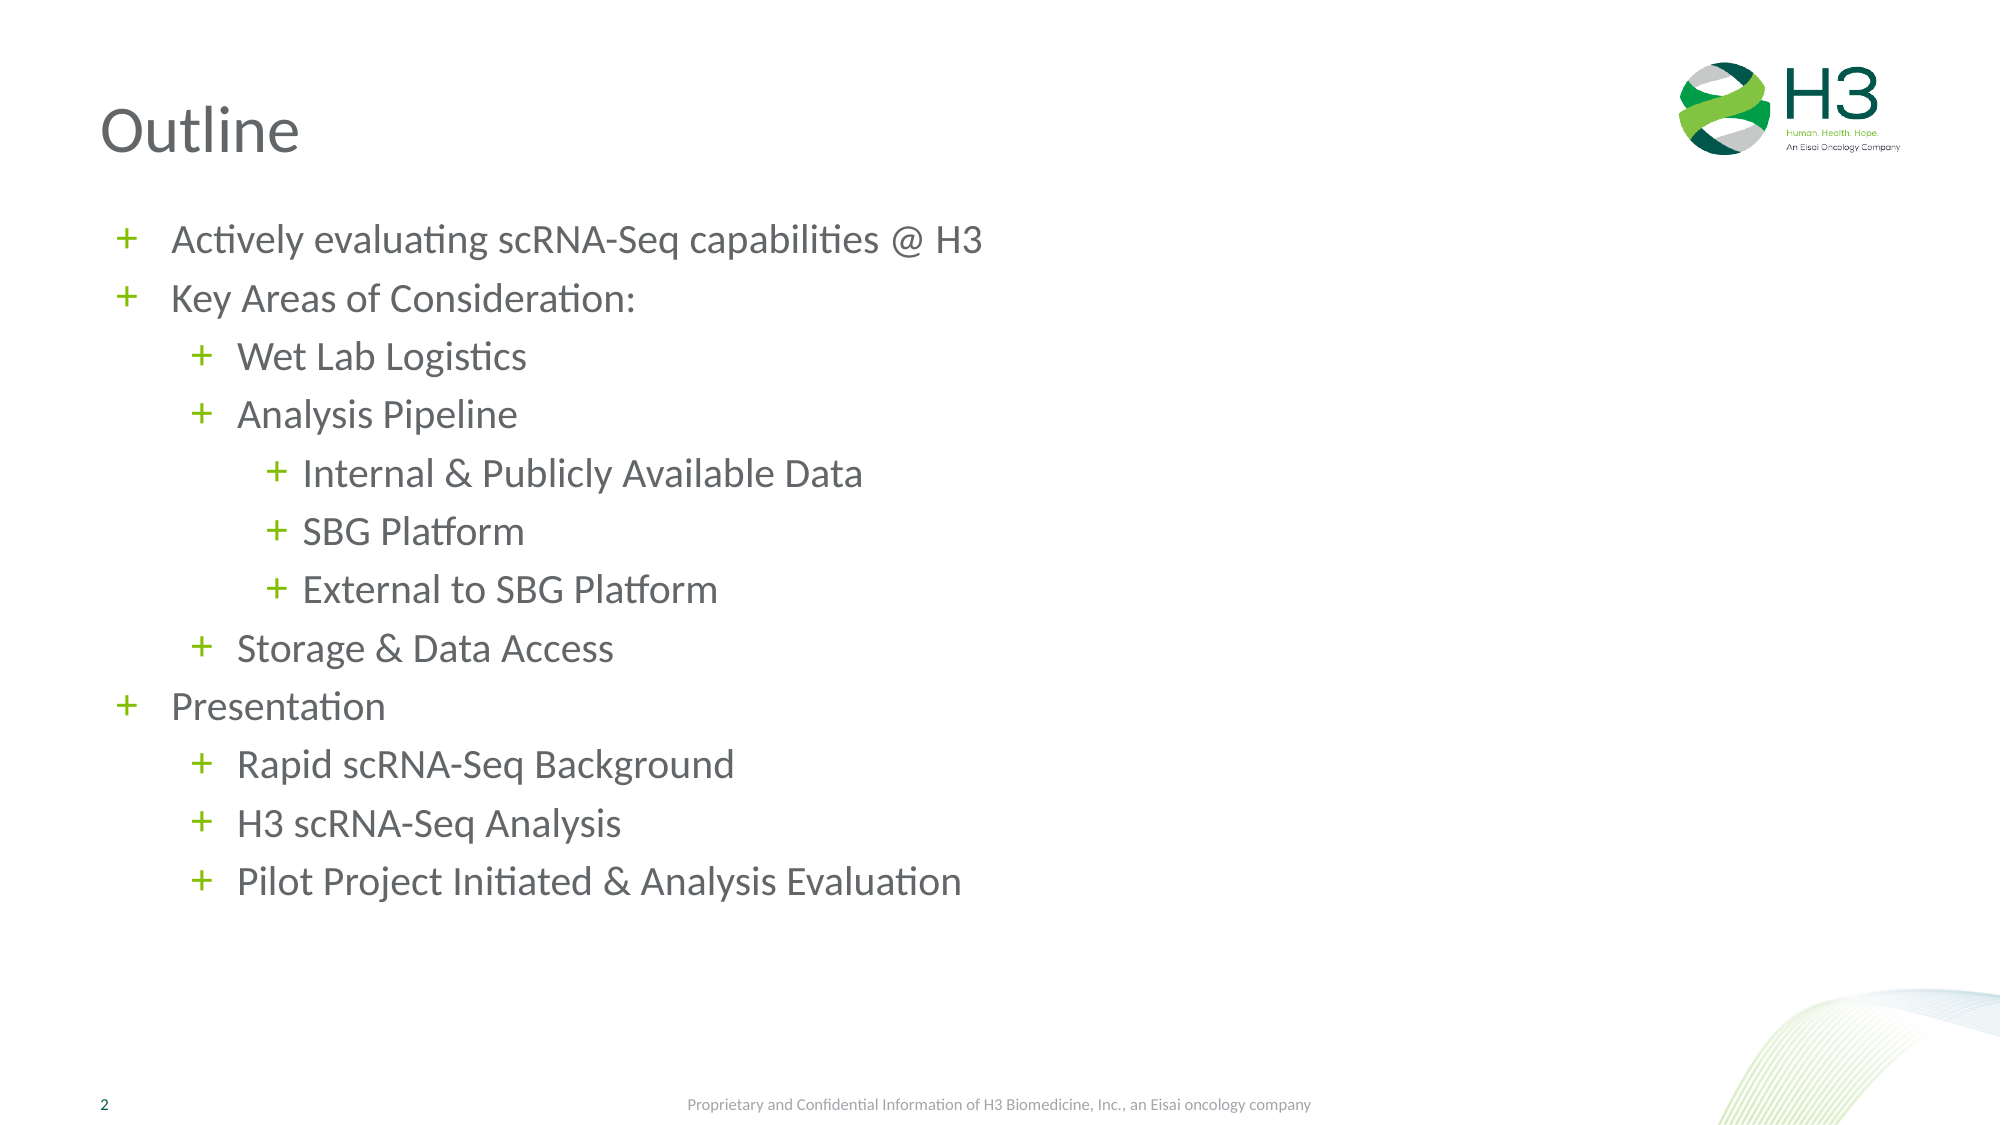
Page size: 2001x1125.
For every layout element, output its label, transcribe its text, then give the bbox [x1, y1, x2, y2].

list Actively evaluating scRNA-Seq capabilities @ H3 Key Areas of Consideration: Wet Lab Logistics Analysis Pipeline Internal & Publicly Available Data SBG Platform External to SBG Platform Storage & Data Access Presentation Rapid scRNA-Seq Background H3 scRNA-Seq Analysis Pilot Project Initiated & Analysis Evaluation [100, 204, 1901, 1052]
slide_number 2 [100, 1083, 202, 1125]
picture [1700, 977, 2000, 1125]
picture [1681, 62, 1900, 155]
footer Proprietary and Confidential Information of H3 Biomedicine, Inc., an Eisai oncology company [635, 1083, 1365, 1125]
title Outline [100, 0, 1681, 174]
